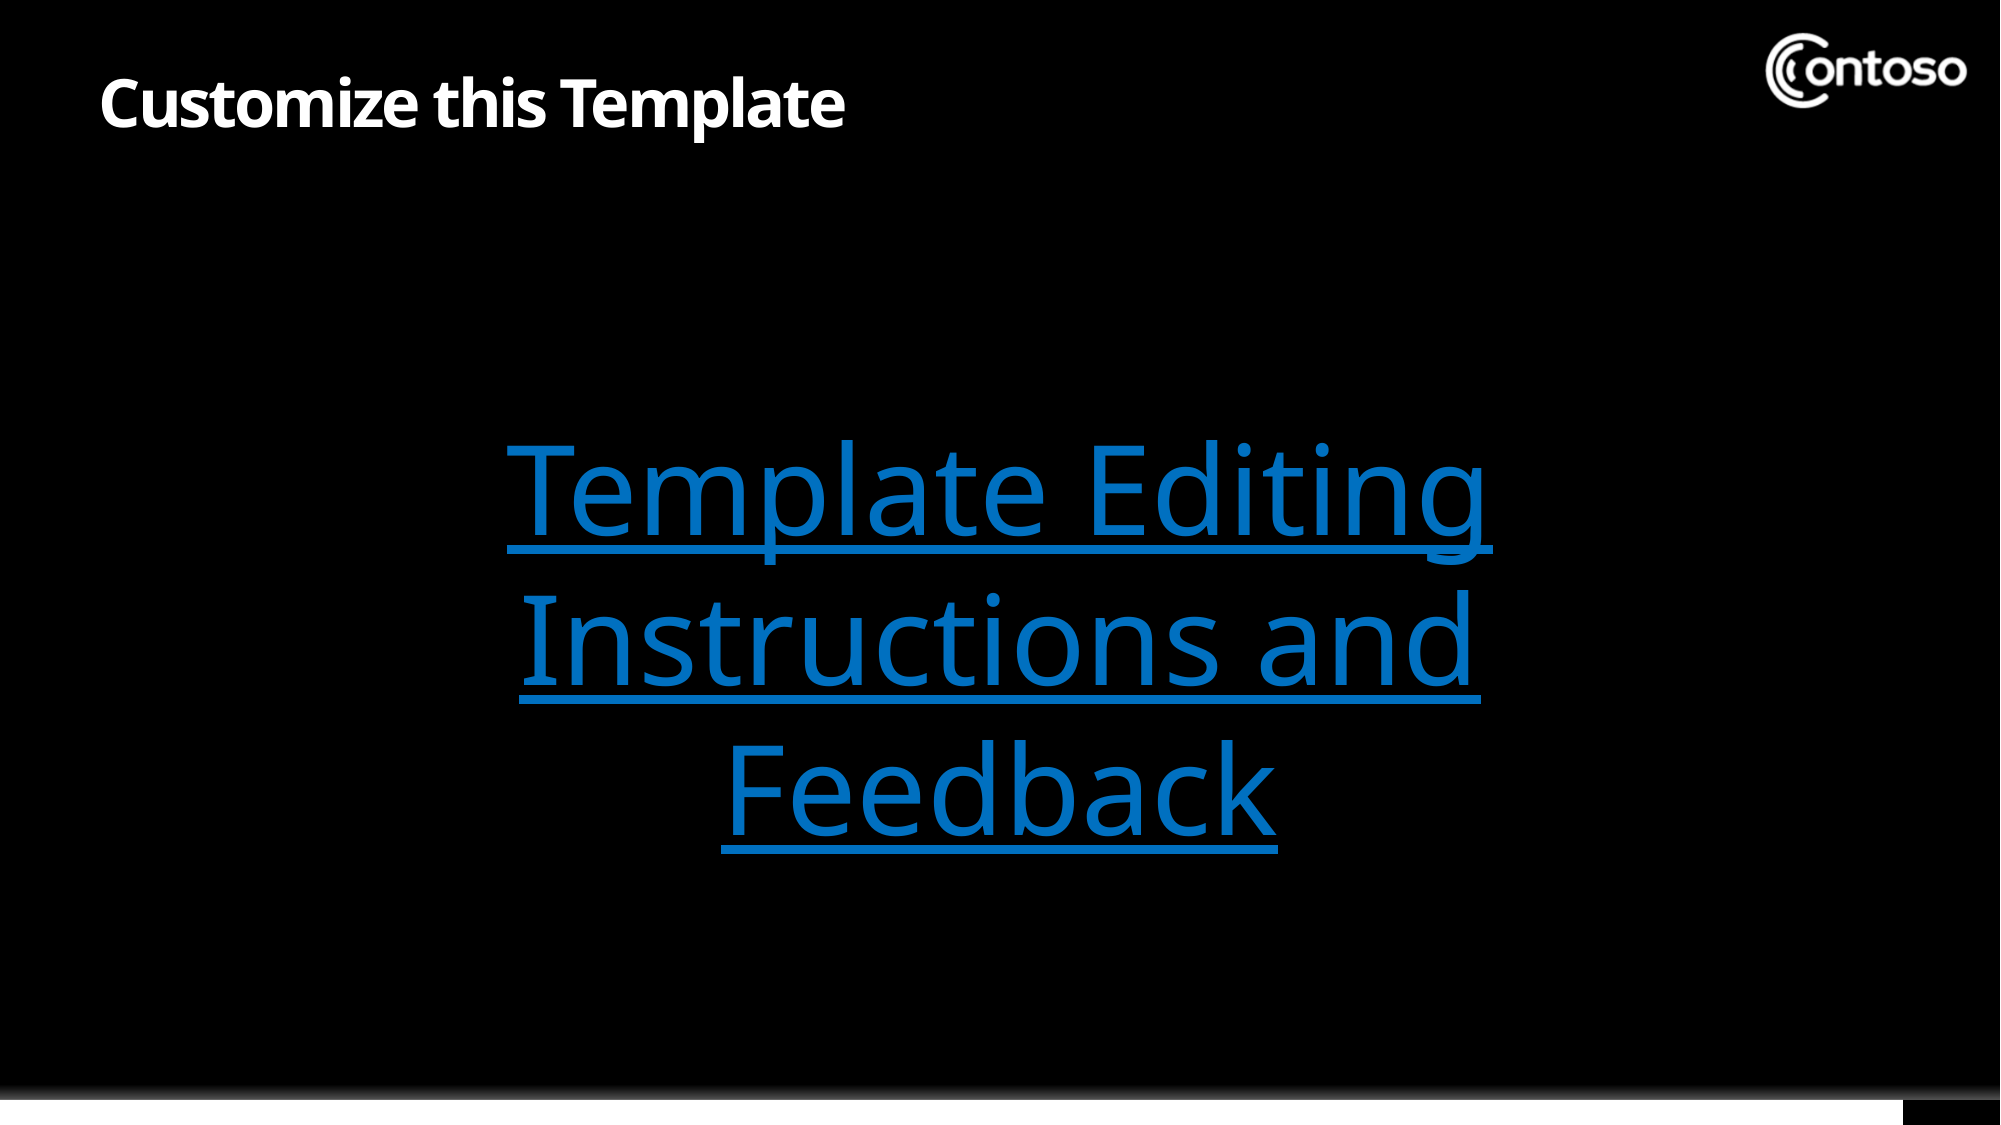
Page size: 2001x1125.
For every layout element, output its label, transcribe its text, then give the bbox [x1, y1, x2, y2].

picture [1758, 26, 1974, 110]
title Customize this Template [98, 70, 1735, 142]
text_box Template Editing Instructions and Feedback [253, 403, 1746, 869]
